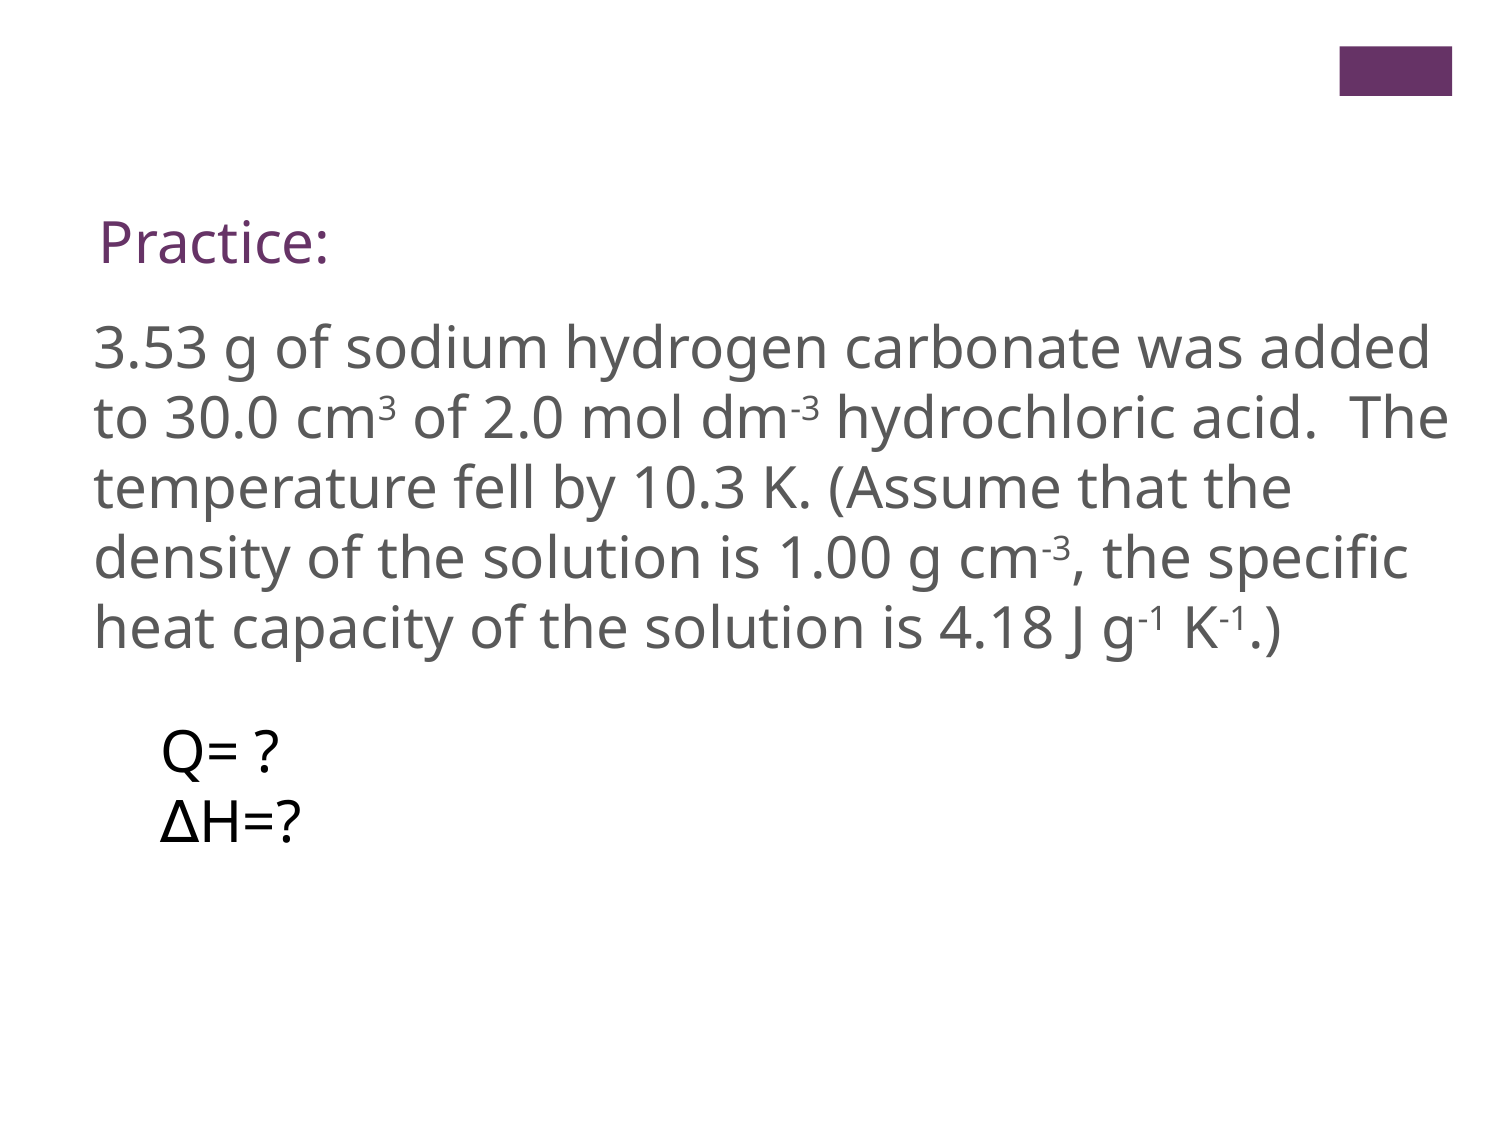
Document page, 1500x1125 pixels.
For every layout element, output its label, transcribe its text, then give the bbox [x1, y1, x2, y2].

text_box Practice: [84, 198, 361, 283]
text_box 3.53 g of sodium hydrogen carbonate was added to 30.0 cm3 of 2.0 mol dm-3 hydrochloric acid. The temperature fell by 10.3 K. (Assume that the density of the solution is 1.00 g cm-3, the specific heat capacity of the solution is 4.18 J g-1 K-1.) [41, 302, 1471, 528]
text_box Q= ? ∆H=? [145, 706, 317, 932]
